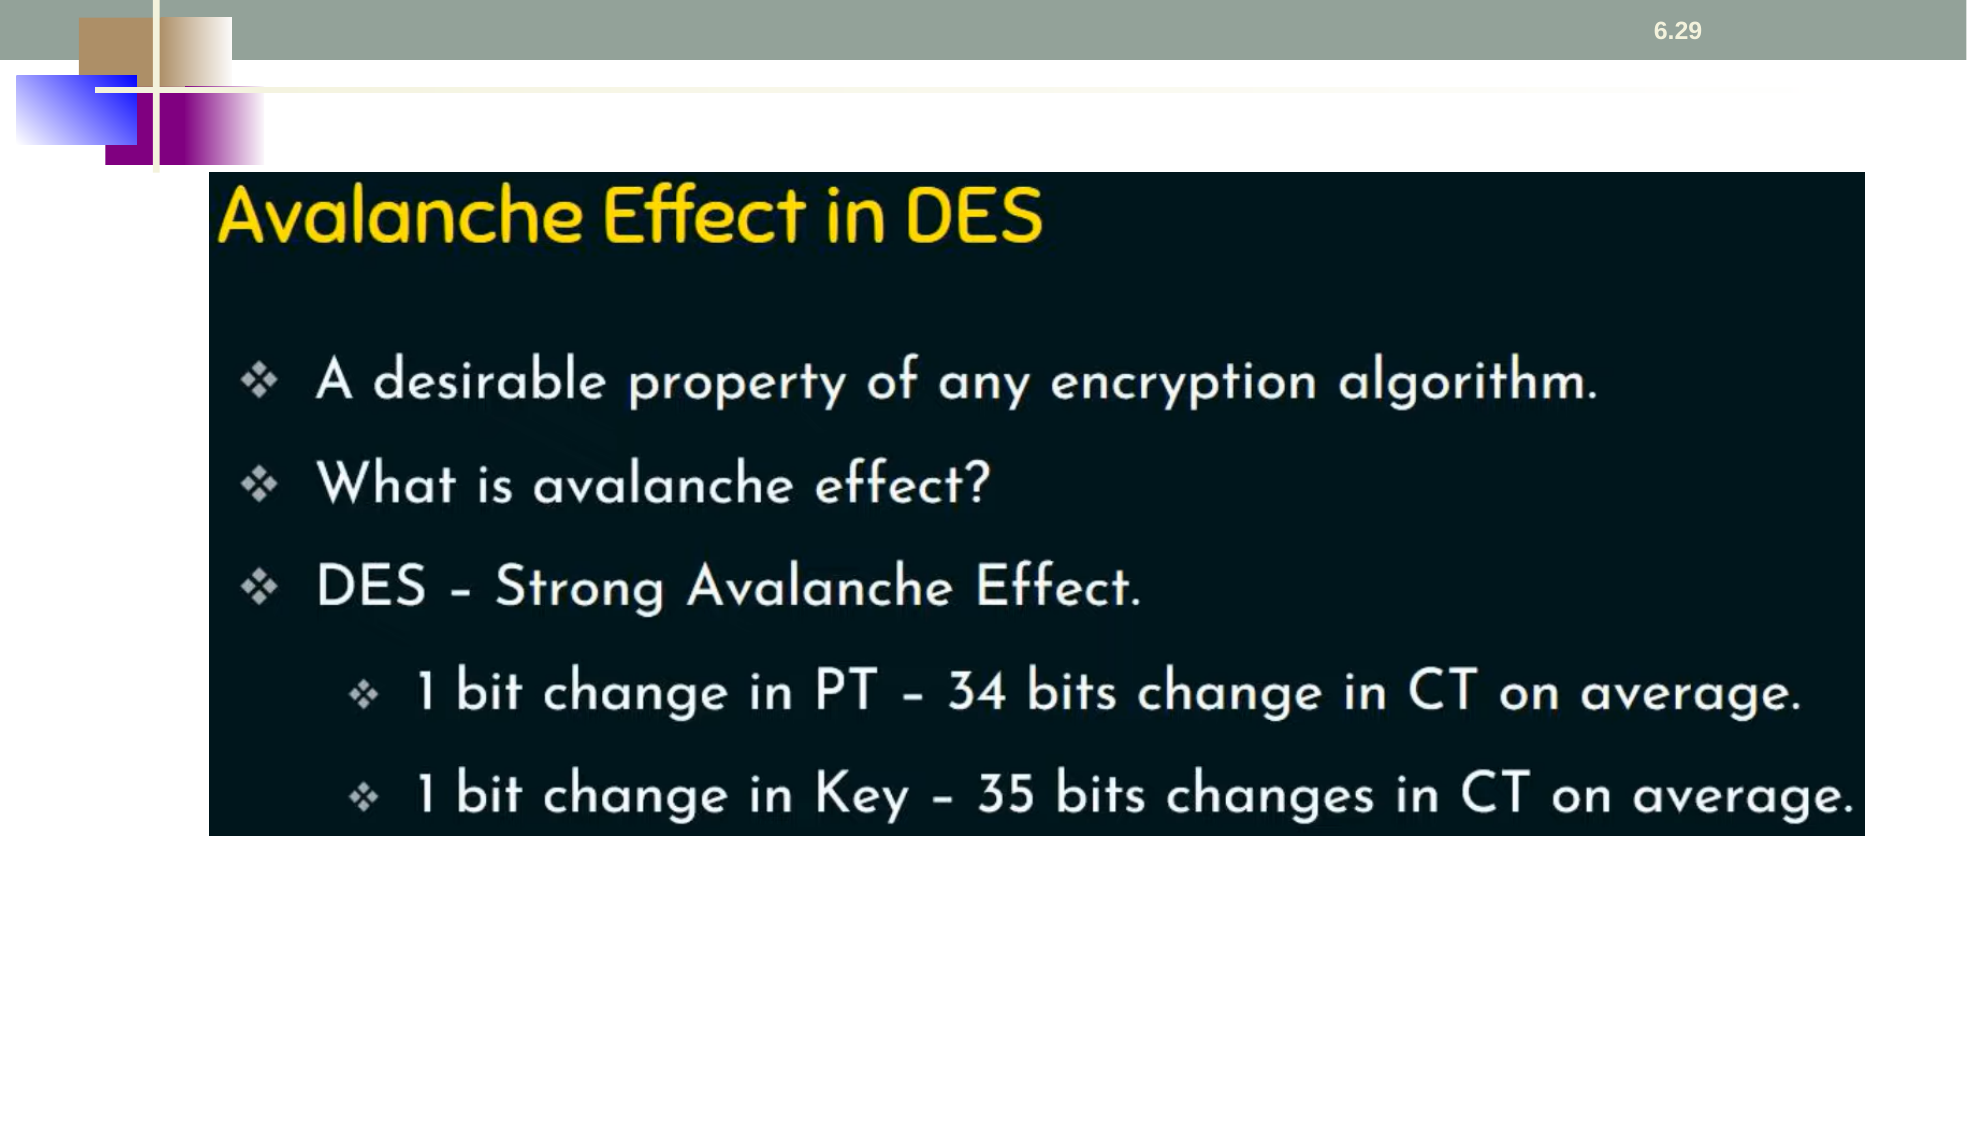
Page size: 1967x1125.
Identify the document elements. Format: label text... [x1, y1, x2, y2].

text_box [161, 17, 232, 86]
text_box [160, 93, 185, 165]
text_box [152, 0, 160, 87]
text_box [105, 93, 152, 165]
text_box [152, 93, 160, 173]
slide_number 6.29 [1638, 3, 1869, 57]
picture [209, 172, 1865, 837]
text_box [16, 75, 137, 145]
text_box [95, 87, 1865, 93]
text_box [78, 17, 152, 86]
text_box [185, 93, 265, 165]
